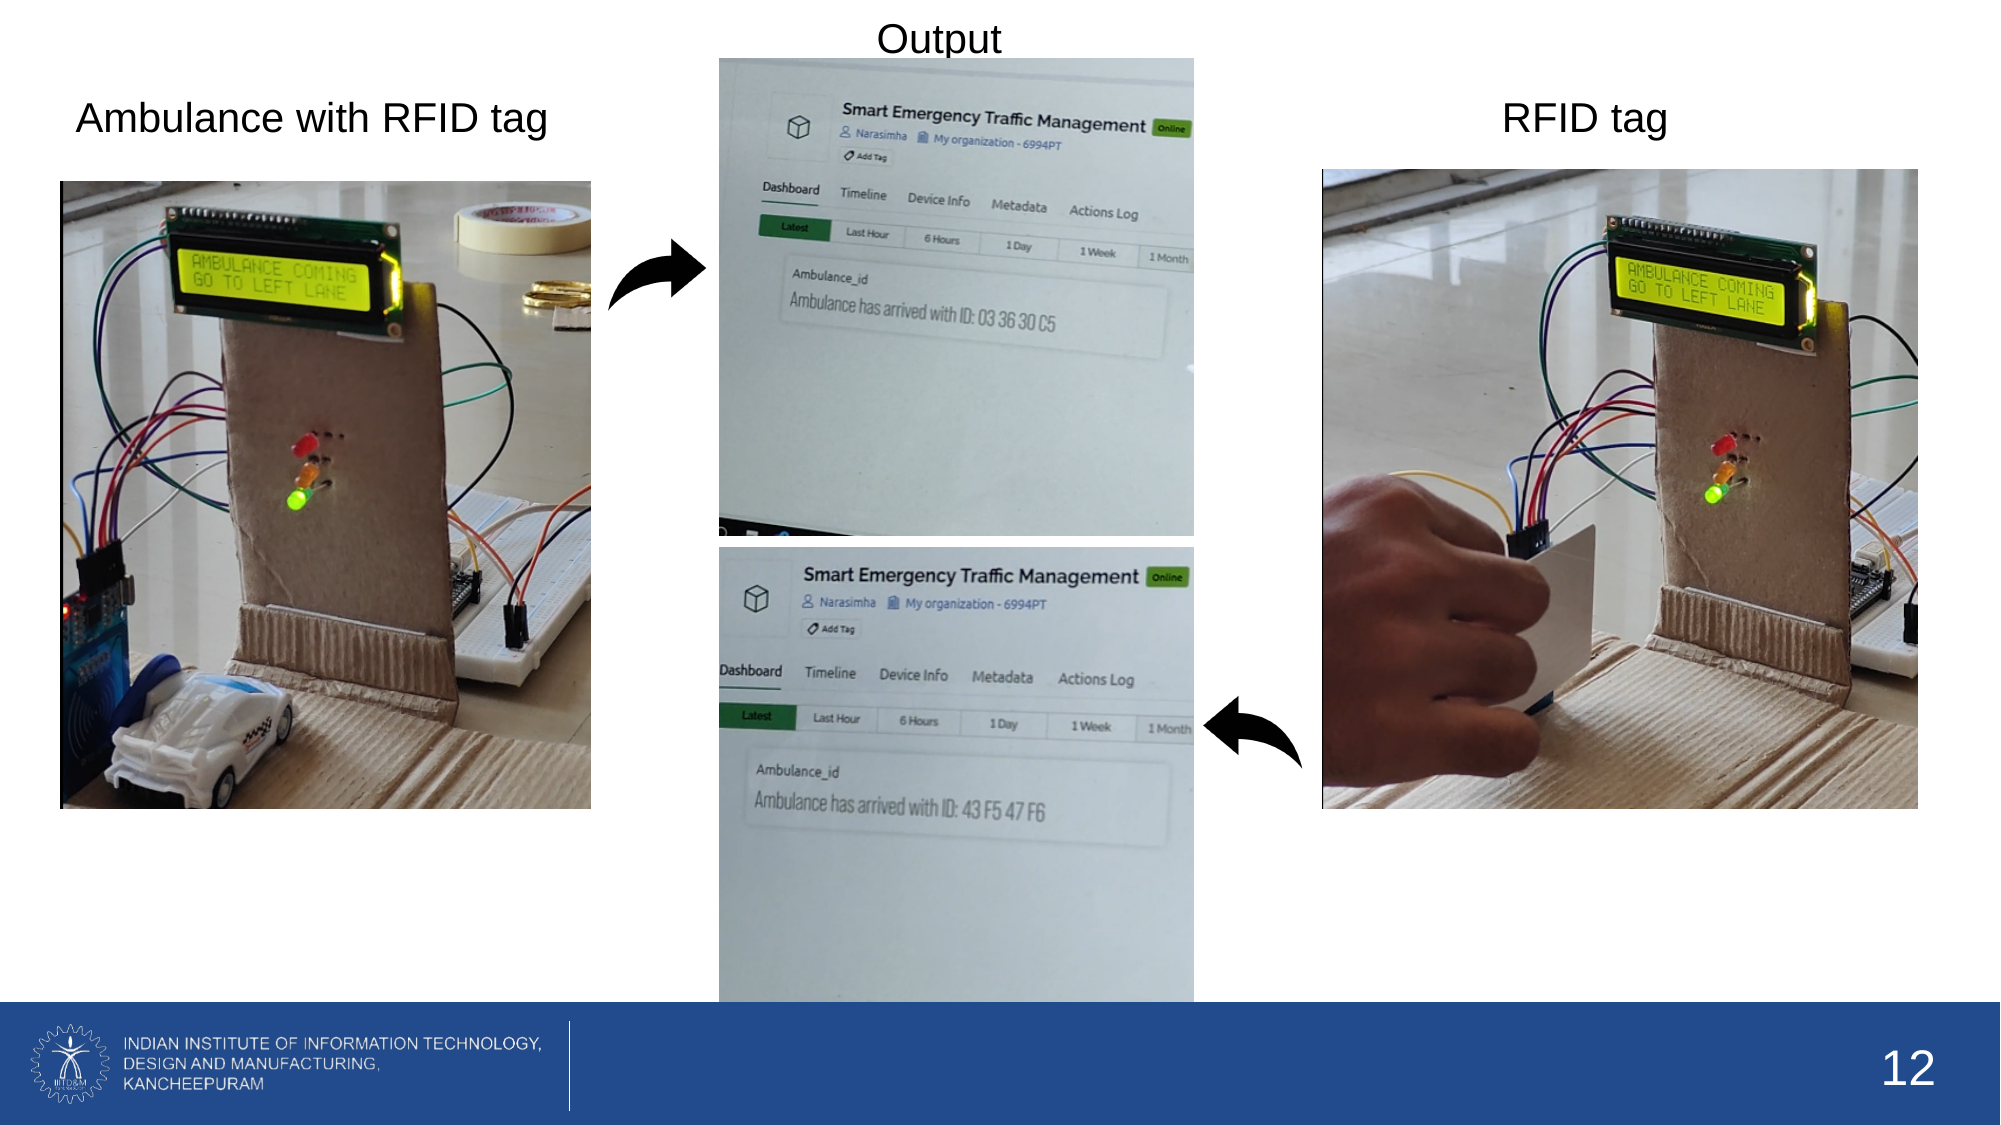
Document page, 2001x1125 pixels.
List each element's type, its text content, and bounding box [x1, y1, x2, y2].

picture [719, 547, 1312, 1002]
text_box Ambulance with RFID tag [60, 83, 608, 149]
picture [60, 181, 591, 810]
picture [719, 58, 1195, 537]
text_box Output [861, 3, 1052, 57]
text_box RFID tag [1487, 83, 1753, 149]
picture [19, 1014, 551, 1113]
picture [598, 215, 716, 333]
picture [1322, 169, 1918, 810]
slide_number 12 [1701, 1035, 1952, 1096]
